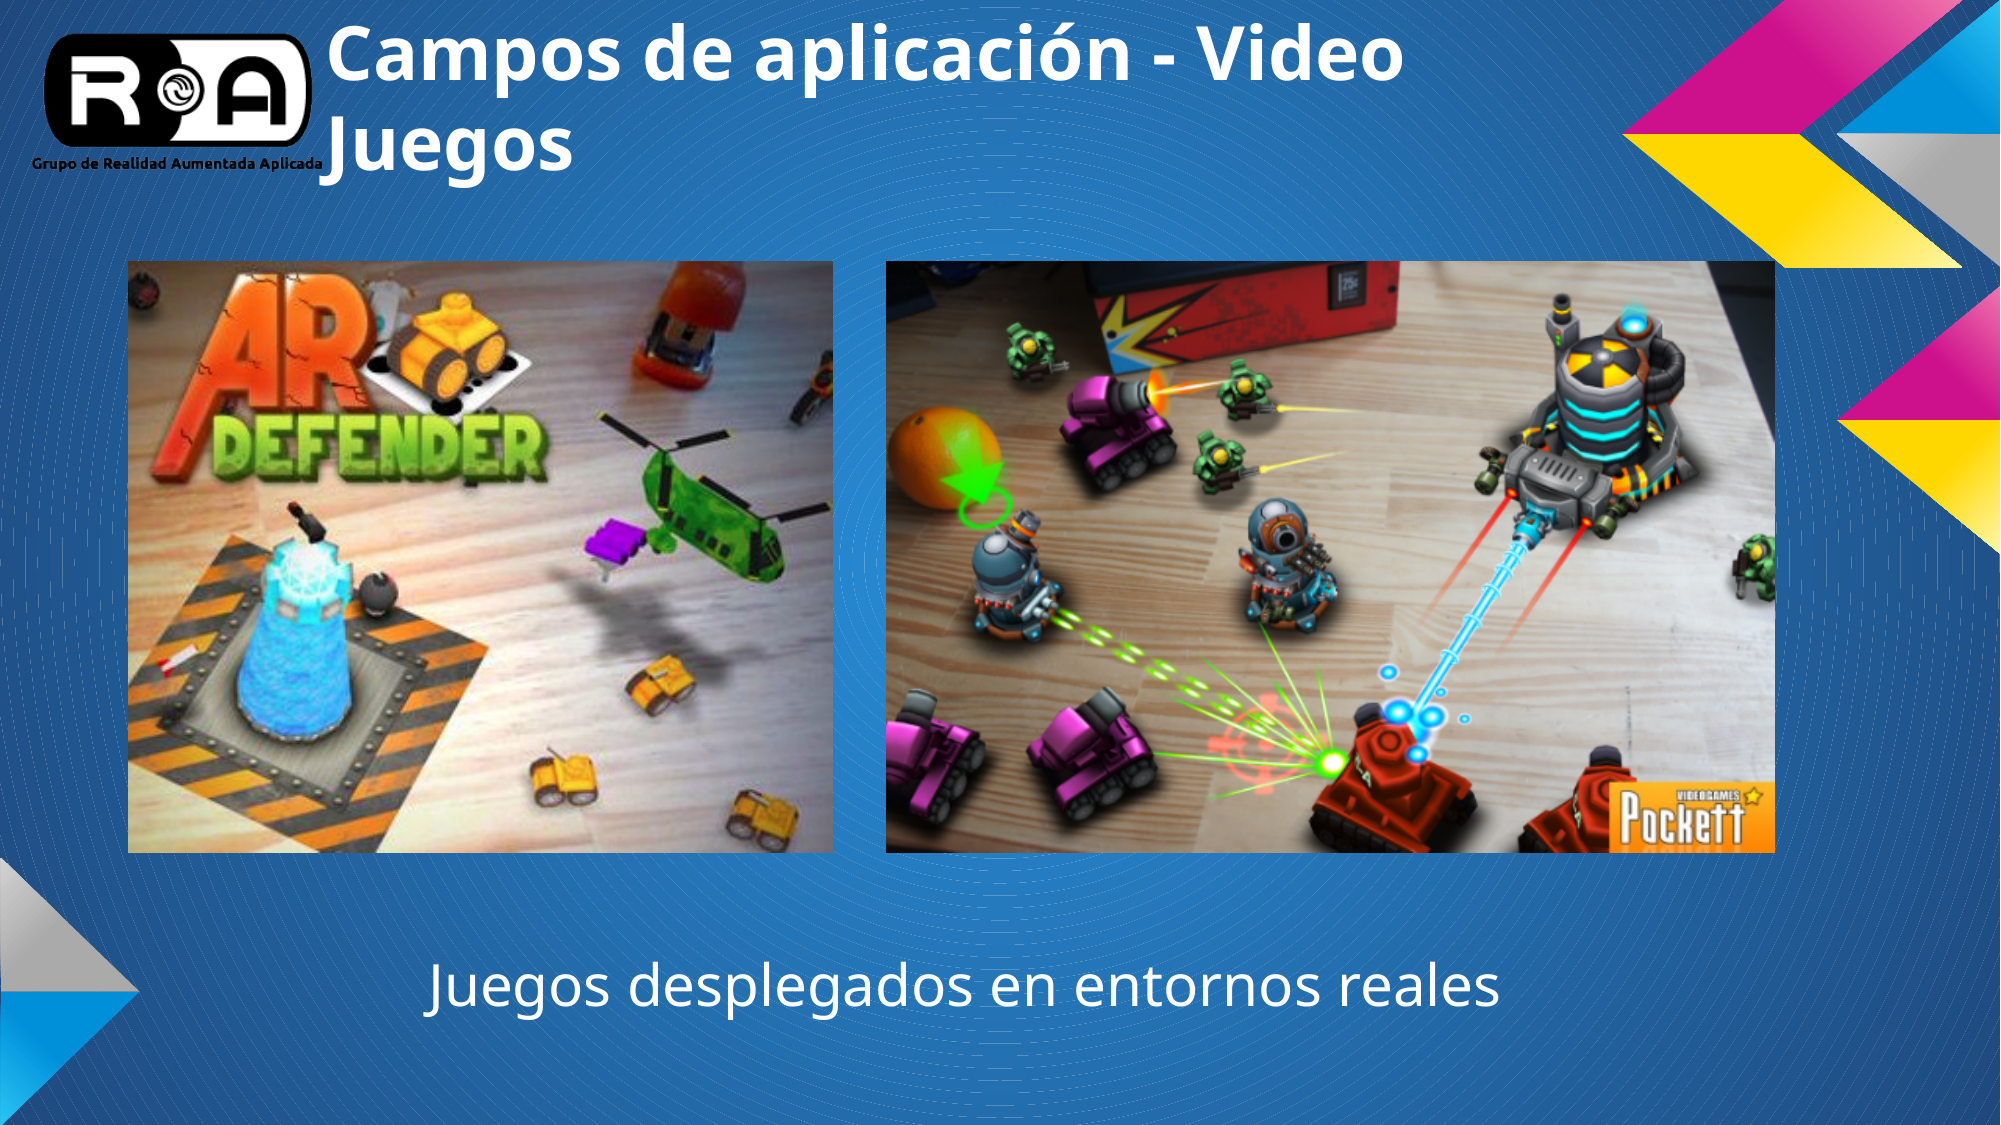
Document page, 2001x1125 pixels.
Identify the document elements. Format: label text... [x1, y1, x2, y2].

picture [885, 261, 1775, 853]
picture [30, 33, 322, 172]
picture [127, 261, 834, 853]
list Juegos desplegados en entornos reales [79, 897, 1866, 1069]
text_box Campos de aplicación - Video Juegos [305, 9, 1678, 181]
